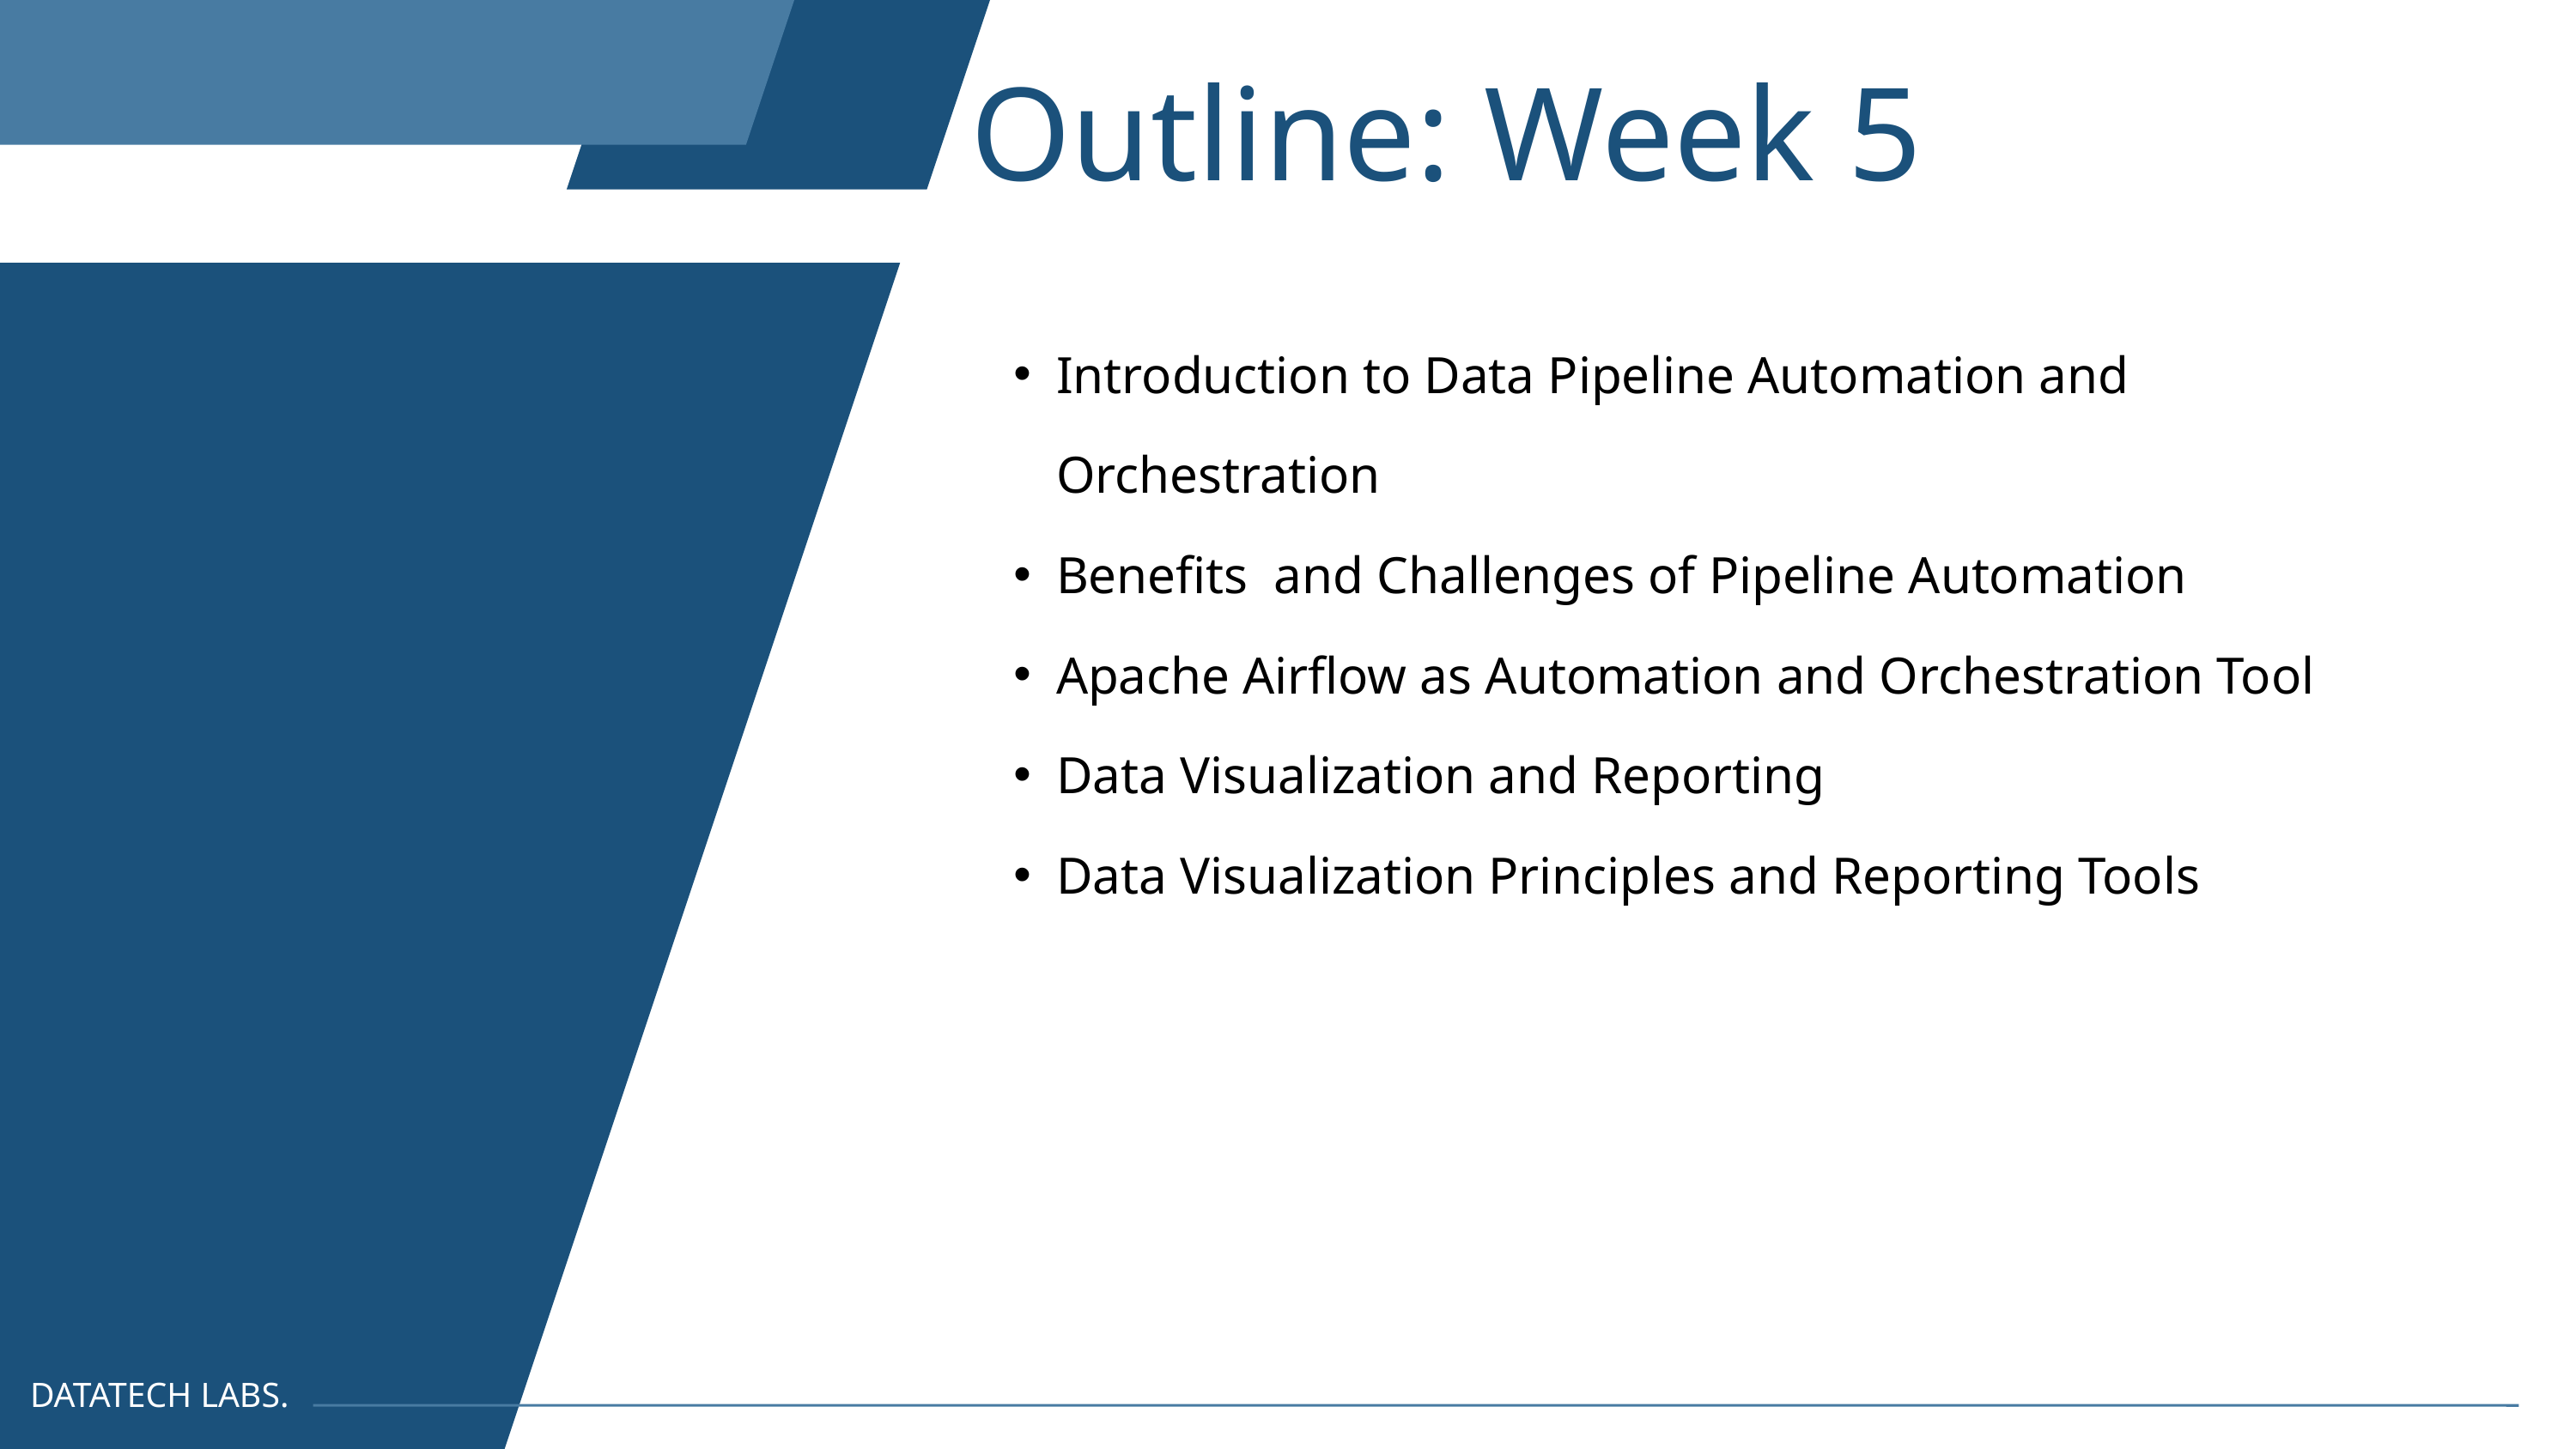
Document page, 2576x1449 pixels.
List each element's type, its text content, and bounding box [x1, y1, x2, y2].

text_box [0, 262, 901, 1449]
text_box Introduction to Data Pipeline Automation and Orchestration Benefits and Challenges of Pipeline Automation Apache Airflow as Automation and Orchestration Tool Data Visualization and Reporting Data Visualization Principles and Reporting Tools [970, 303, 2387, 905]
text_box Outline: Week 5 [970, 52, 2121, 207]
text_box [0, 0, 1107, 145]
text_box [566, 0, 1288, 190]
